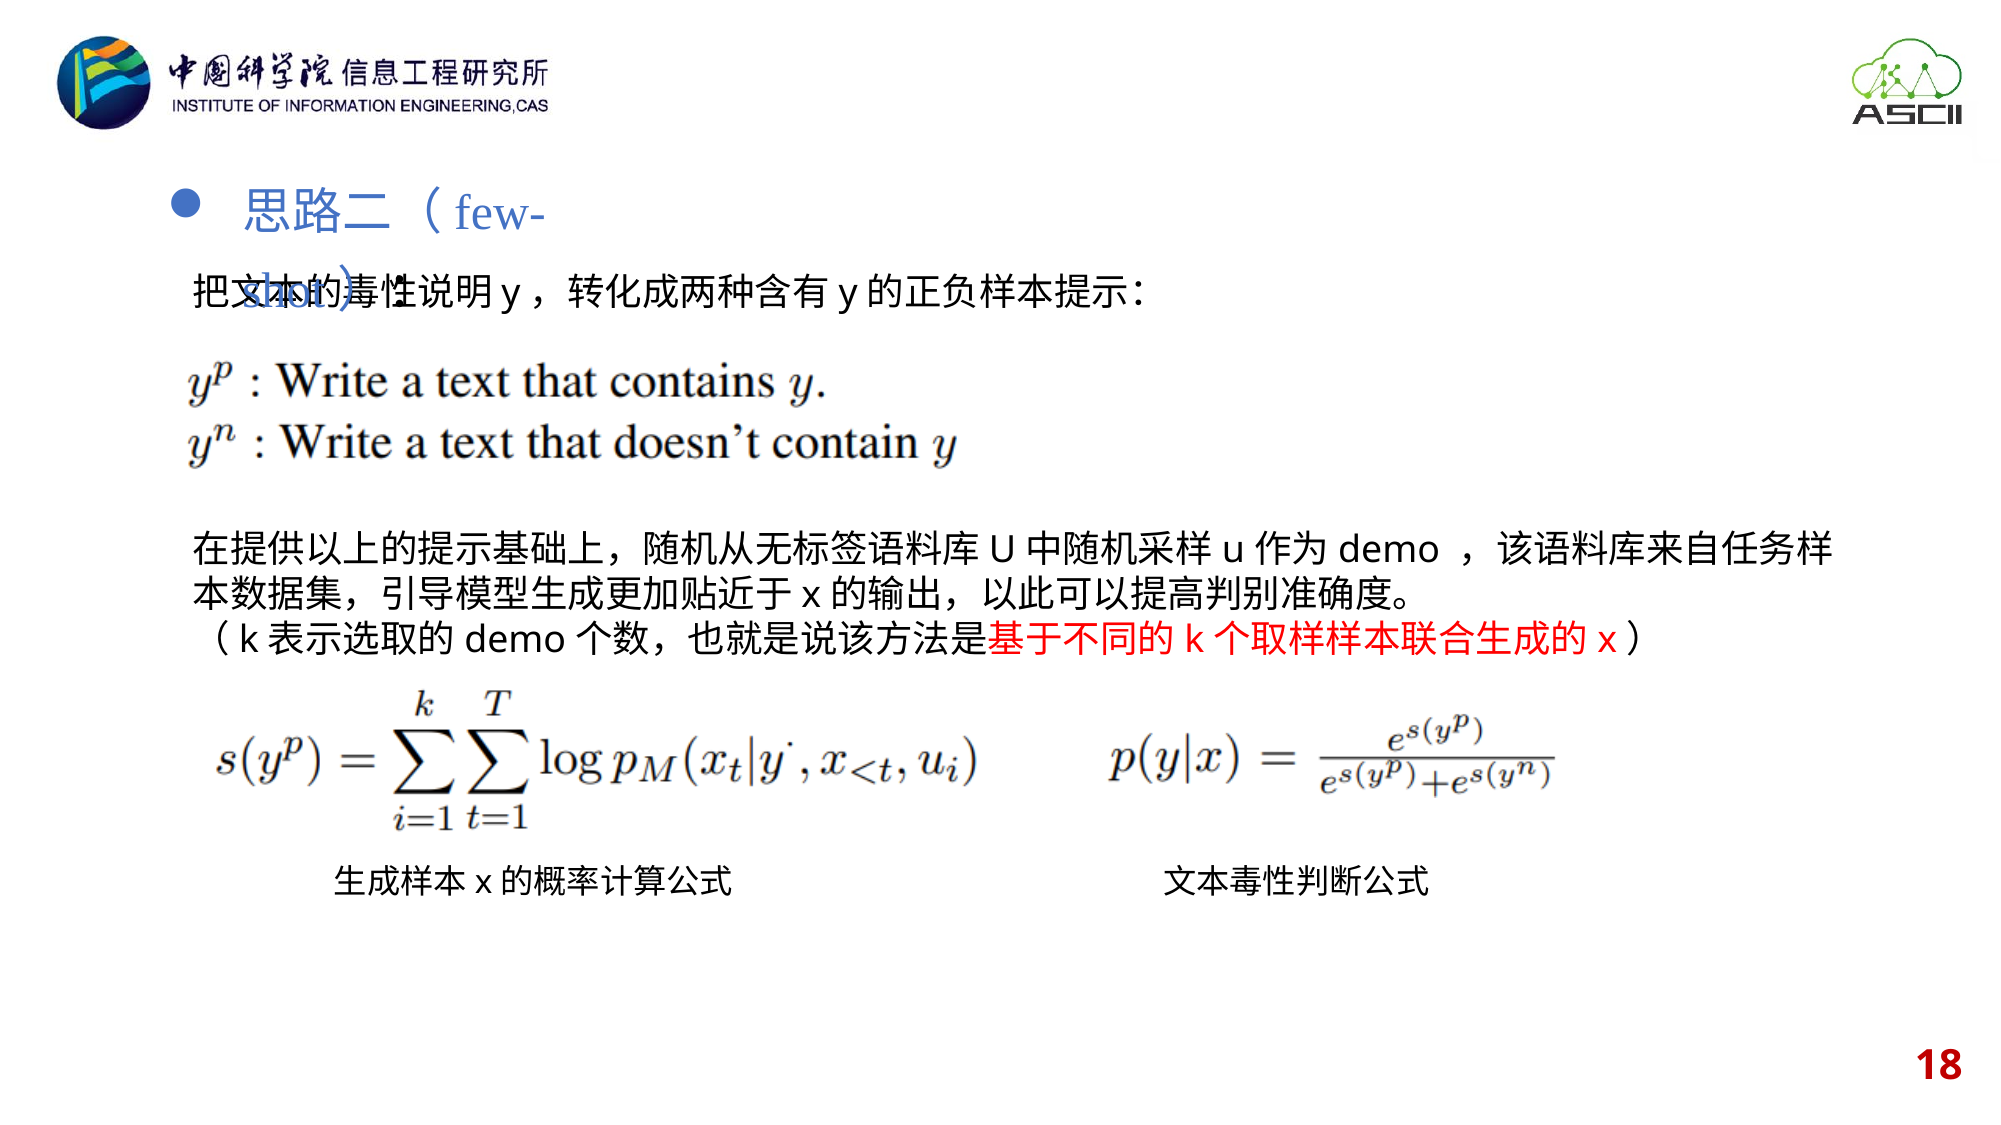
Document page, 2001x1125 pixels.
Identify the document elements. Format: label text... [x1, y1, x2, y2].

picture [148, 353, 1043, 502]
text_box 在提供以上的提示基础上，随机从无标签语料库U中随机采样u作为demo ，该语料库来自任务样本数据集，引导模型生成更加贴近于x的输出，以此可以提高判别准确度。 （k表示选取的demo个数，也就是说该方法是基于不同的k个取样样本联合生成的x） [177, 517, 1882, 712]
text_box 生成样本x的概率计算公式 [319, 868, 753, 908]
picture [1101, 694, 1563, 798]
picture [0, 0, 621, 163]
text_box 思路二（few-shot）： [152, 153, 703, 325]
text_box 文本毒性判断公式 [1148, 852, 1631, 908]
picture [173, 664, 983, 868]
picture [1813, 0, 2000, 163]
text_box 18 [1899, 1027, 1979, 1106]
text_box 把文本的毒性说明y，转化成两种含有y的正负样本提示： [703, 260, 1882, 321]
